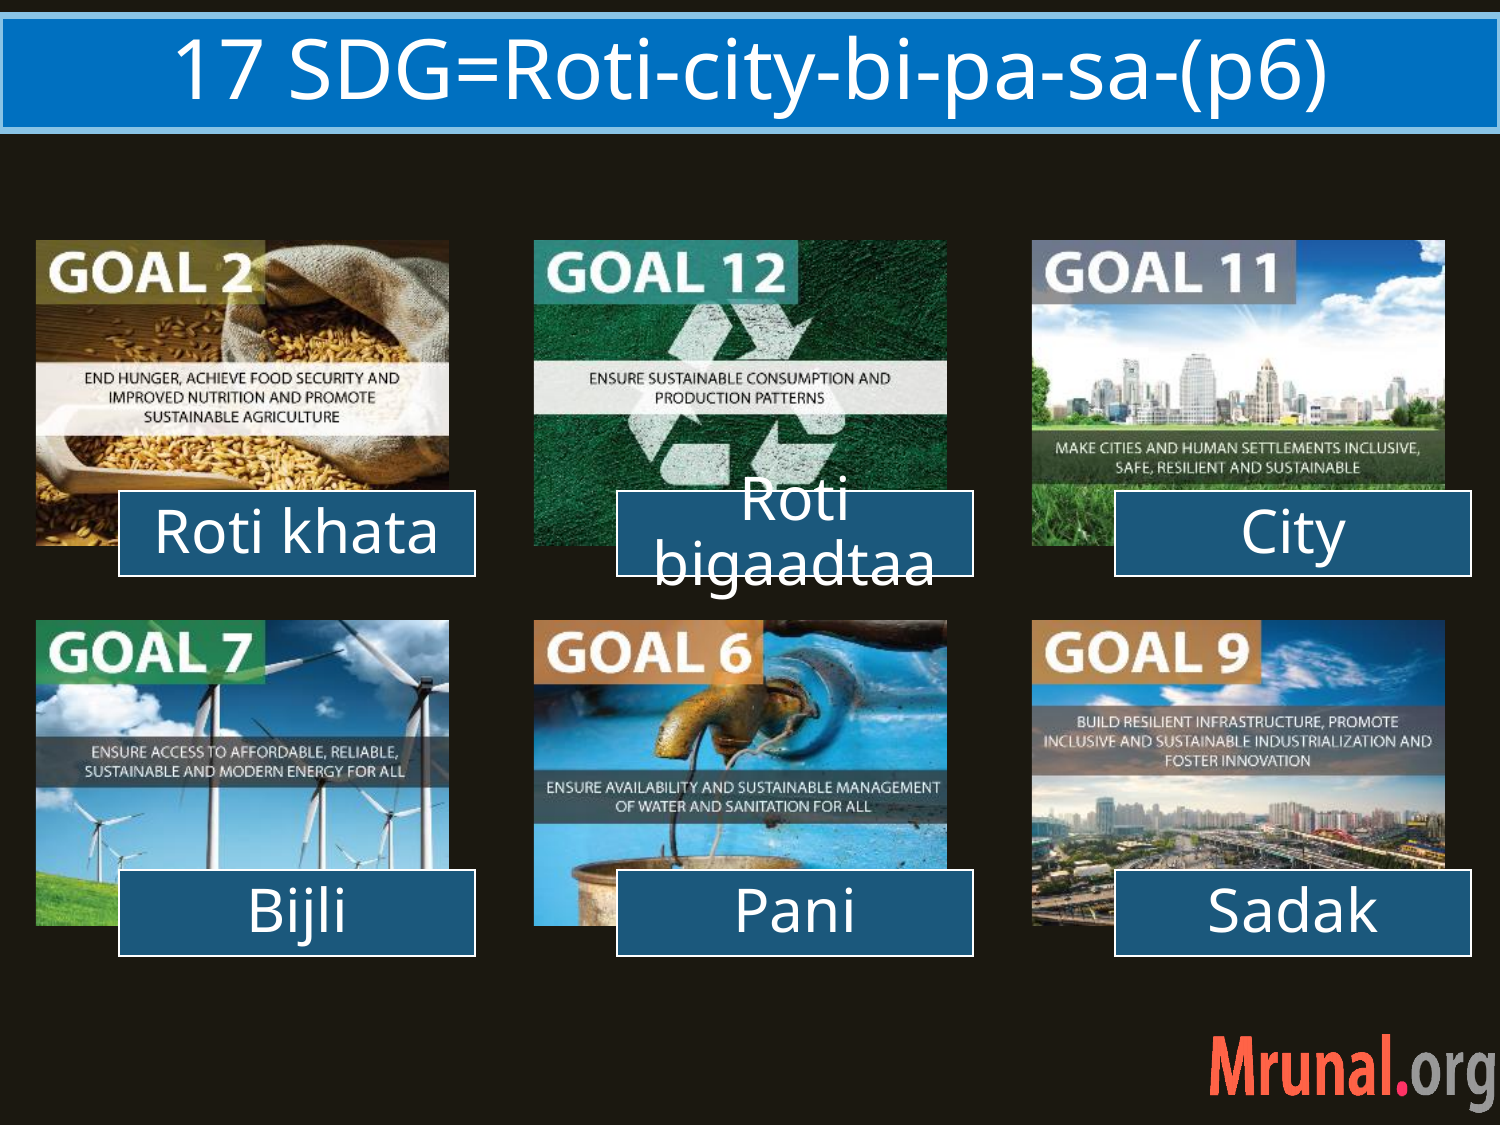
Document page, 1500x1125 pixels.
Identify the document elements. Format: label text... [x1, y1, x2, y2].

title 17 SDG=Roti-city-bi-pa-sa-(p6) [0, 12, 1500, 134]
picture [1206, 1021, 1497, 1119]
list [35, 185, 1472, 1011]
